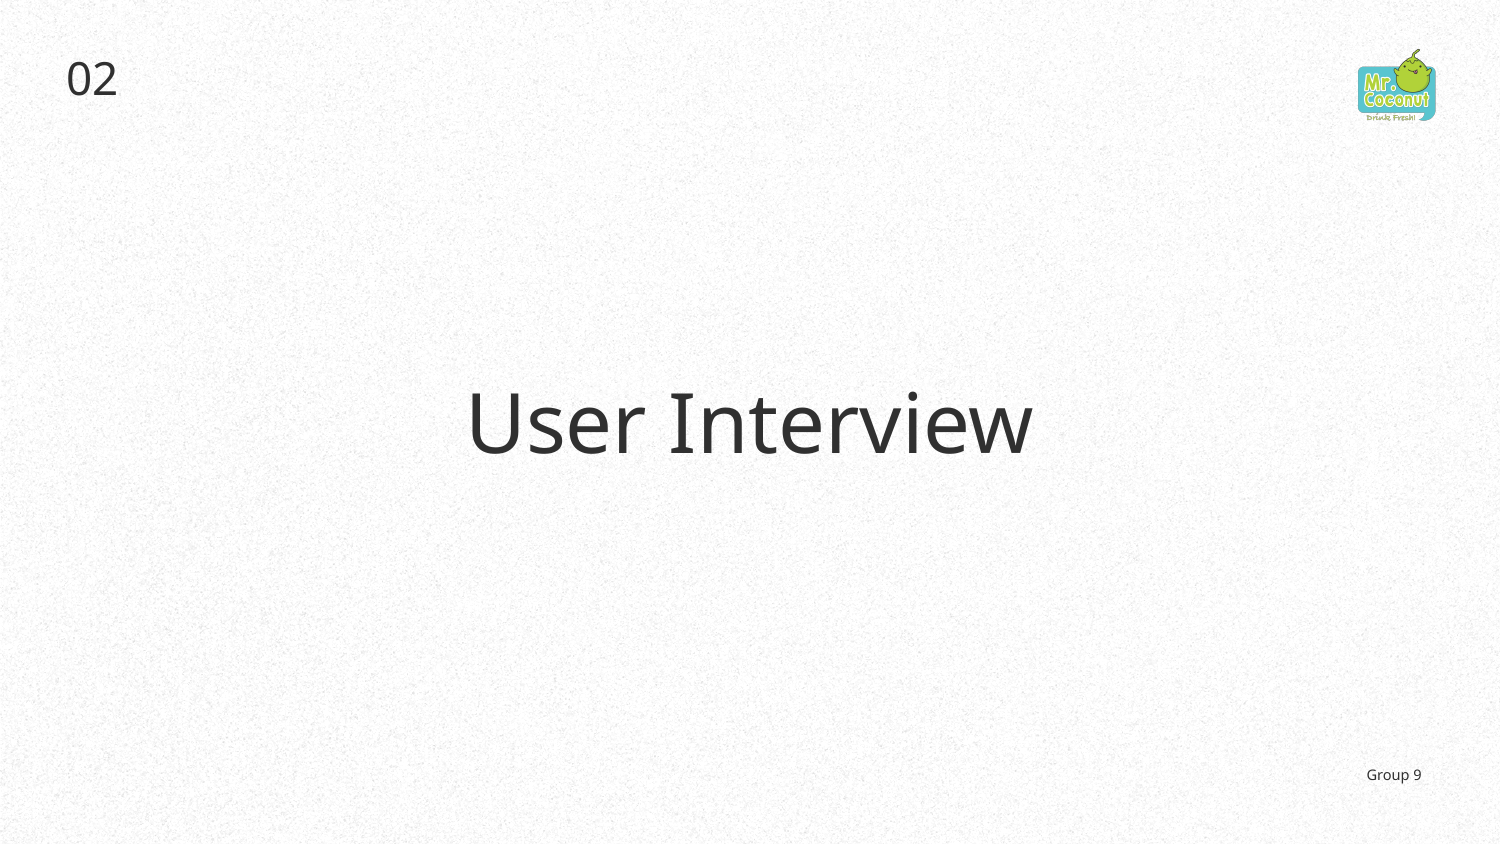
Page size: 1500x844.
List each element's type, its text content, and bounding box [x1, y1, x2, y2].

title User Interview [305, 358, 1195, 486]
picture [1349, 42, 1445, 137]
text_box Group 9 [1351, 757, 1443, 793]
title 02 [50, 43, 142, 105]
